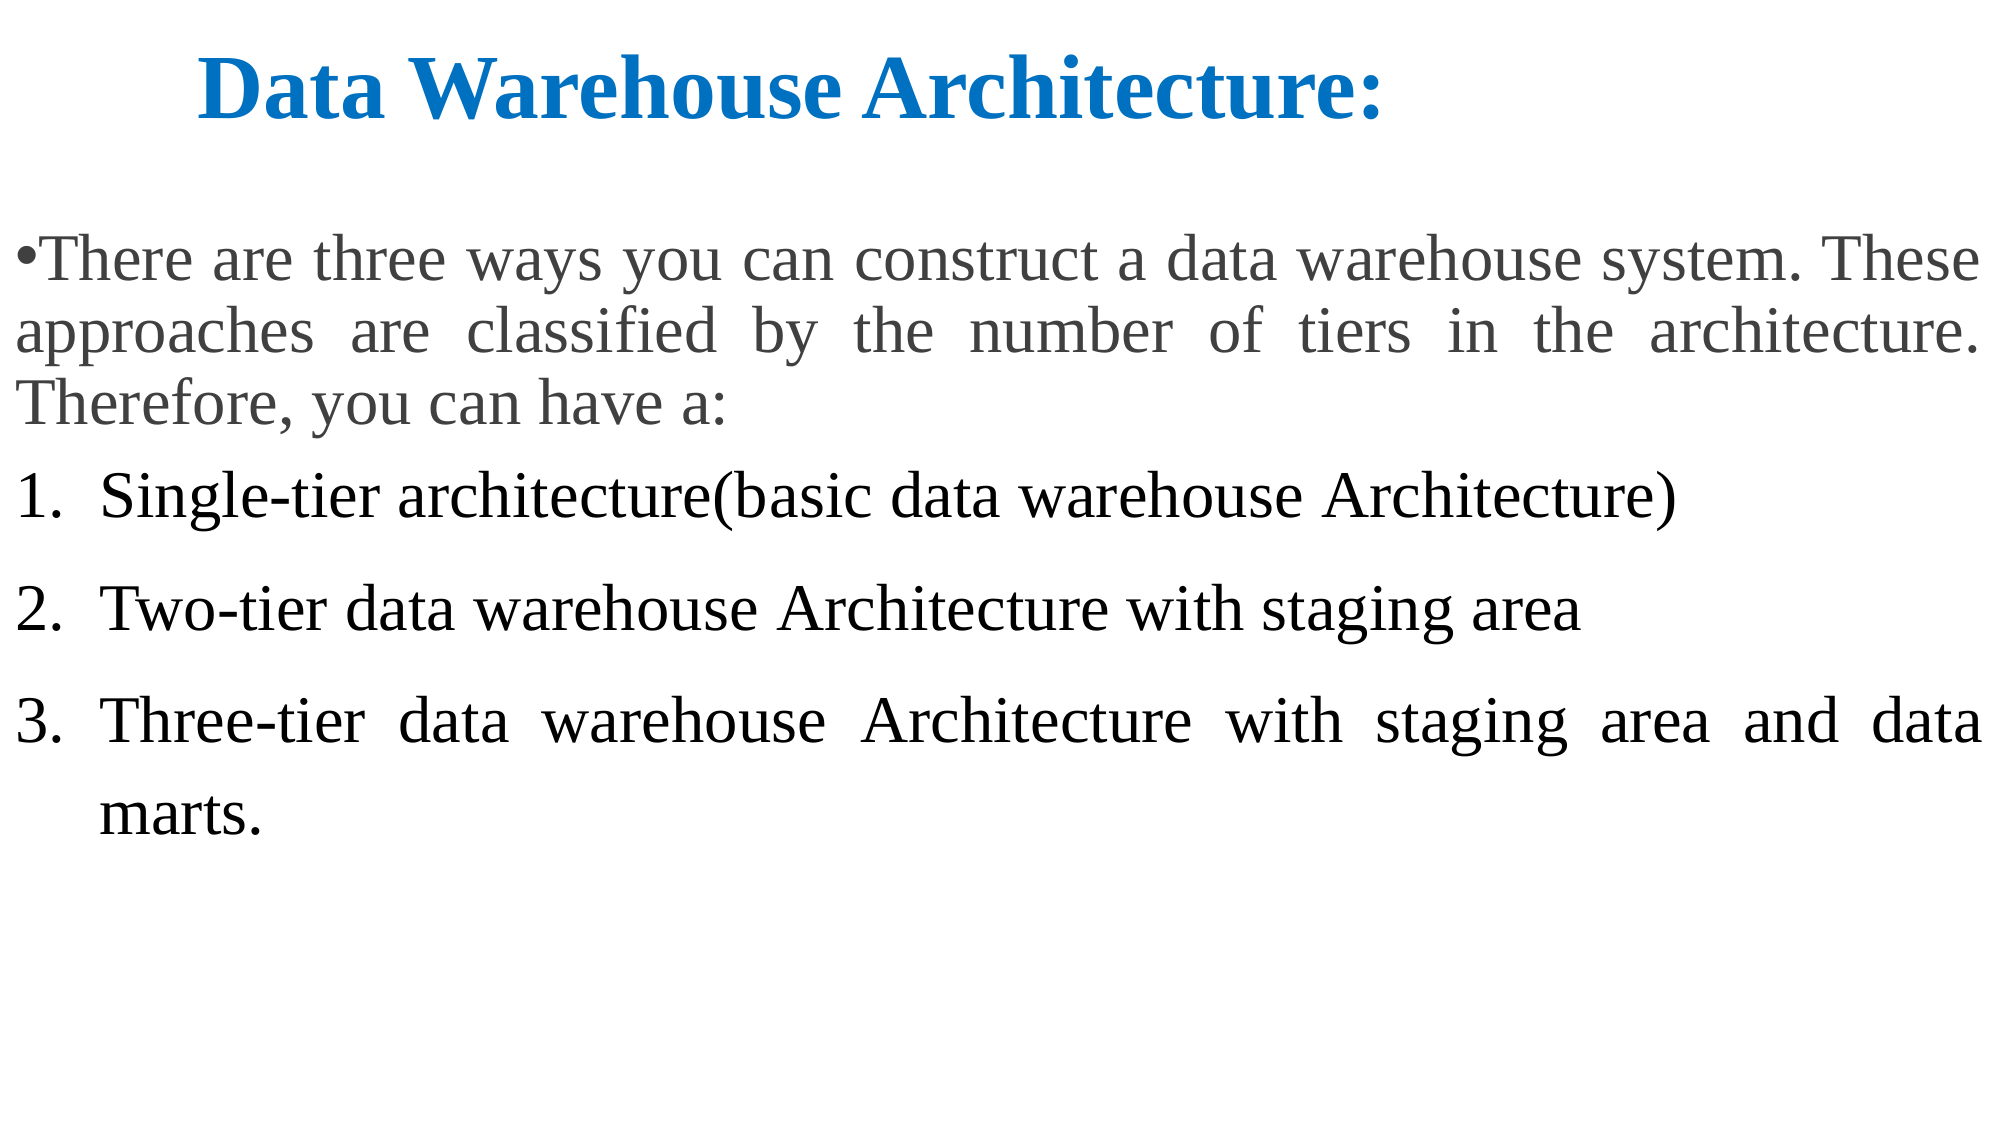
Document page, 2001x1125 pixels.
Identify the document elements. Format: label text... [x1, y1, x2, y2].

title Data Warehouse Architecture: [182, 0, 1826, 215]
list There are three ways you can construct a data warehouse system. These approaches are classified by the number of tiers in the architecture. Therefore, you can have a: Single-tier architecture(basic data warehouse Architecture) Two-tier data warehouse Architecture with staging area Three-tier data warehouse Architecture with staging area and data marts. [0, 215, 2000, 1053]
